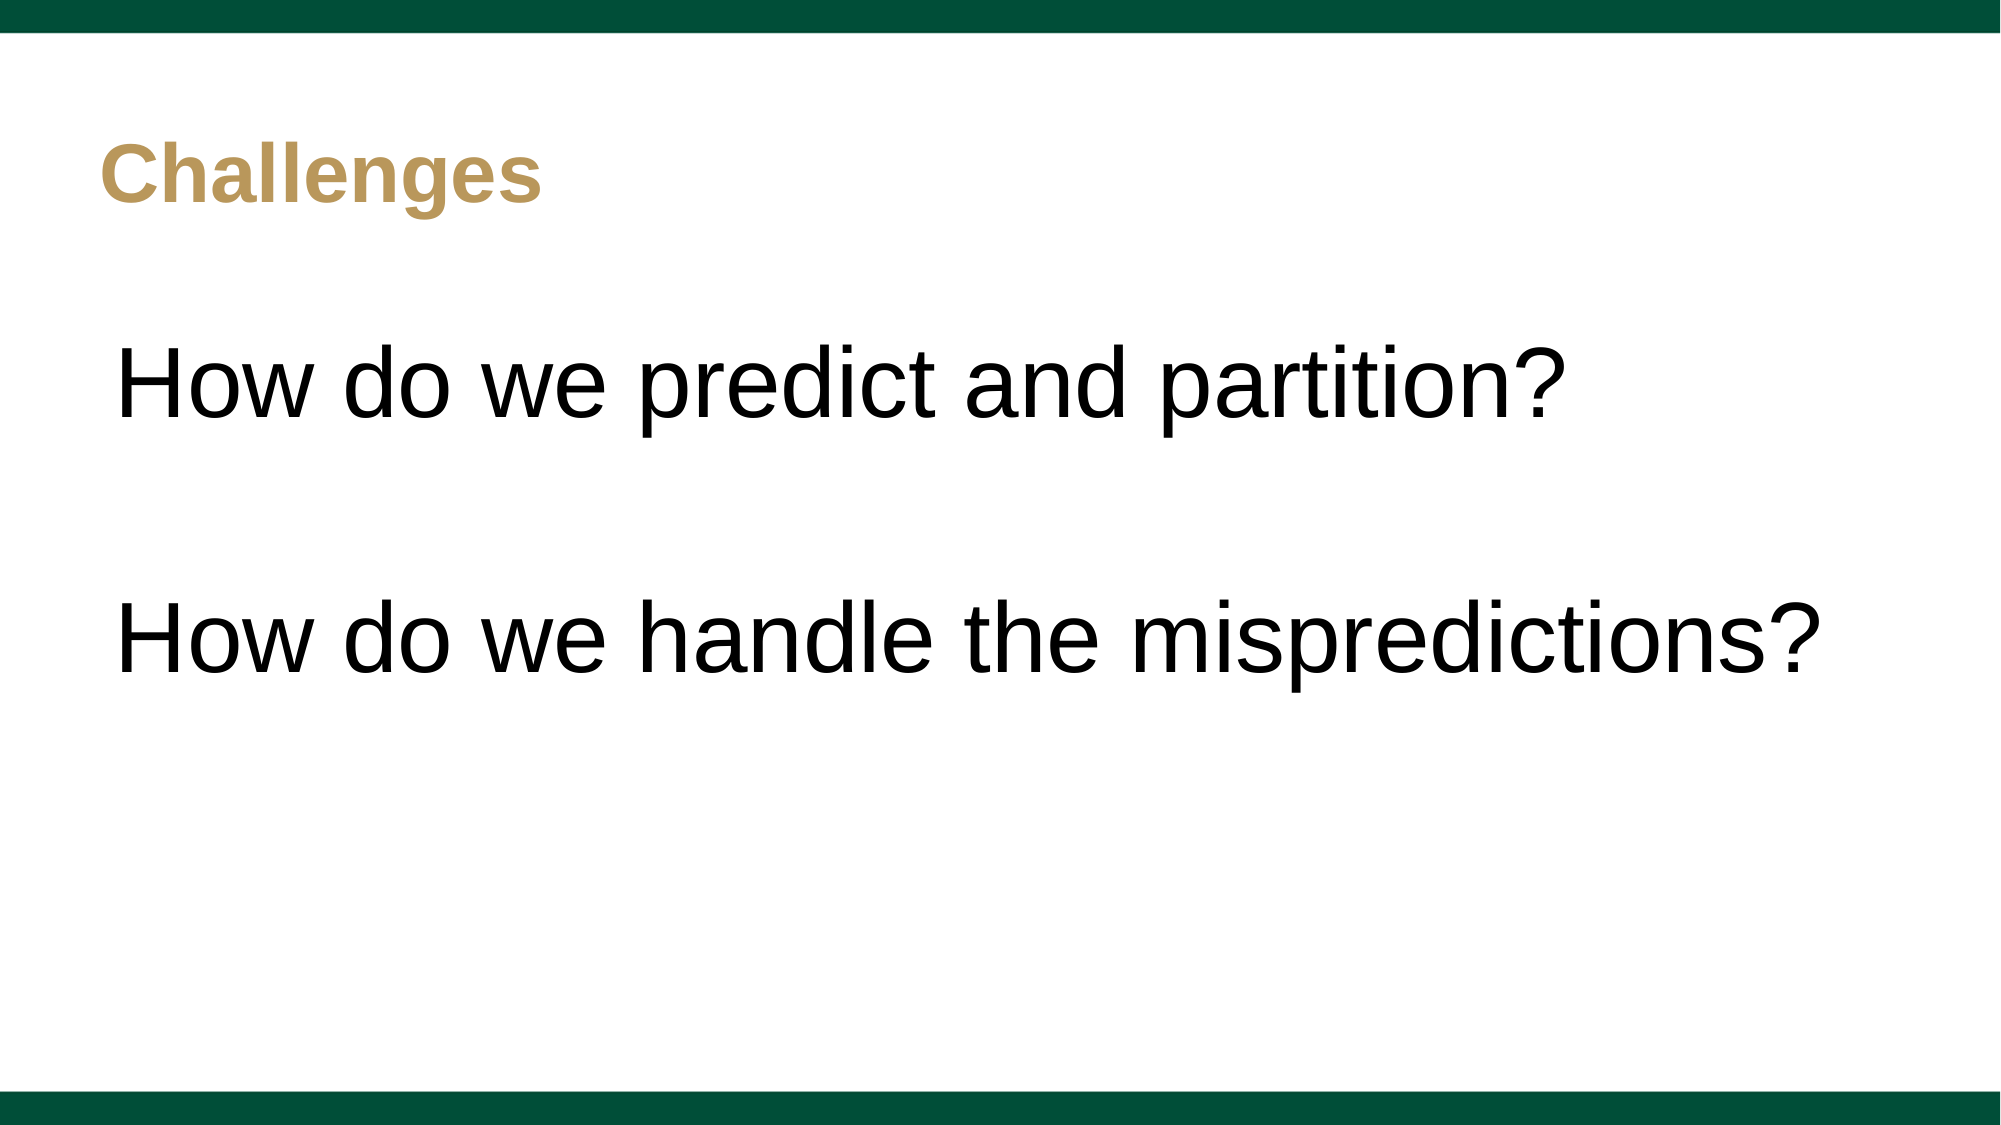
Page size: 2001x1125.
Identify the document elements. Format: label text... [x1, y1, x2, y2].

list How do we predict and partition? How do we handle the mispredictions? [99, 309, 1900, 1005]
picture [0, 0, 2001, 1125]
title Challenges [85, 75, 1886, 263]
